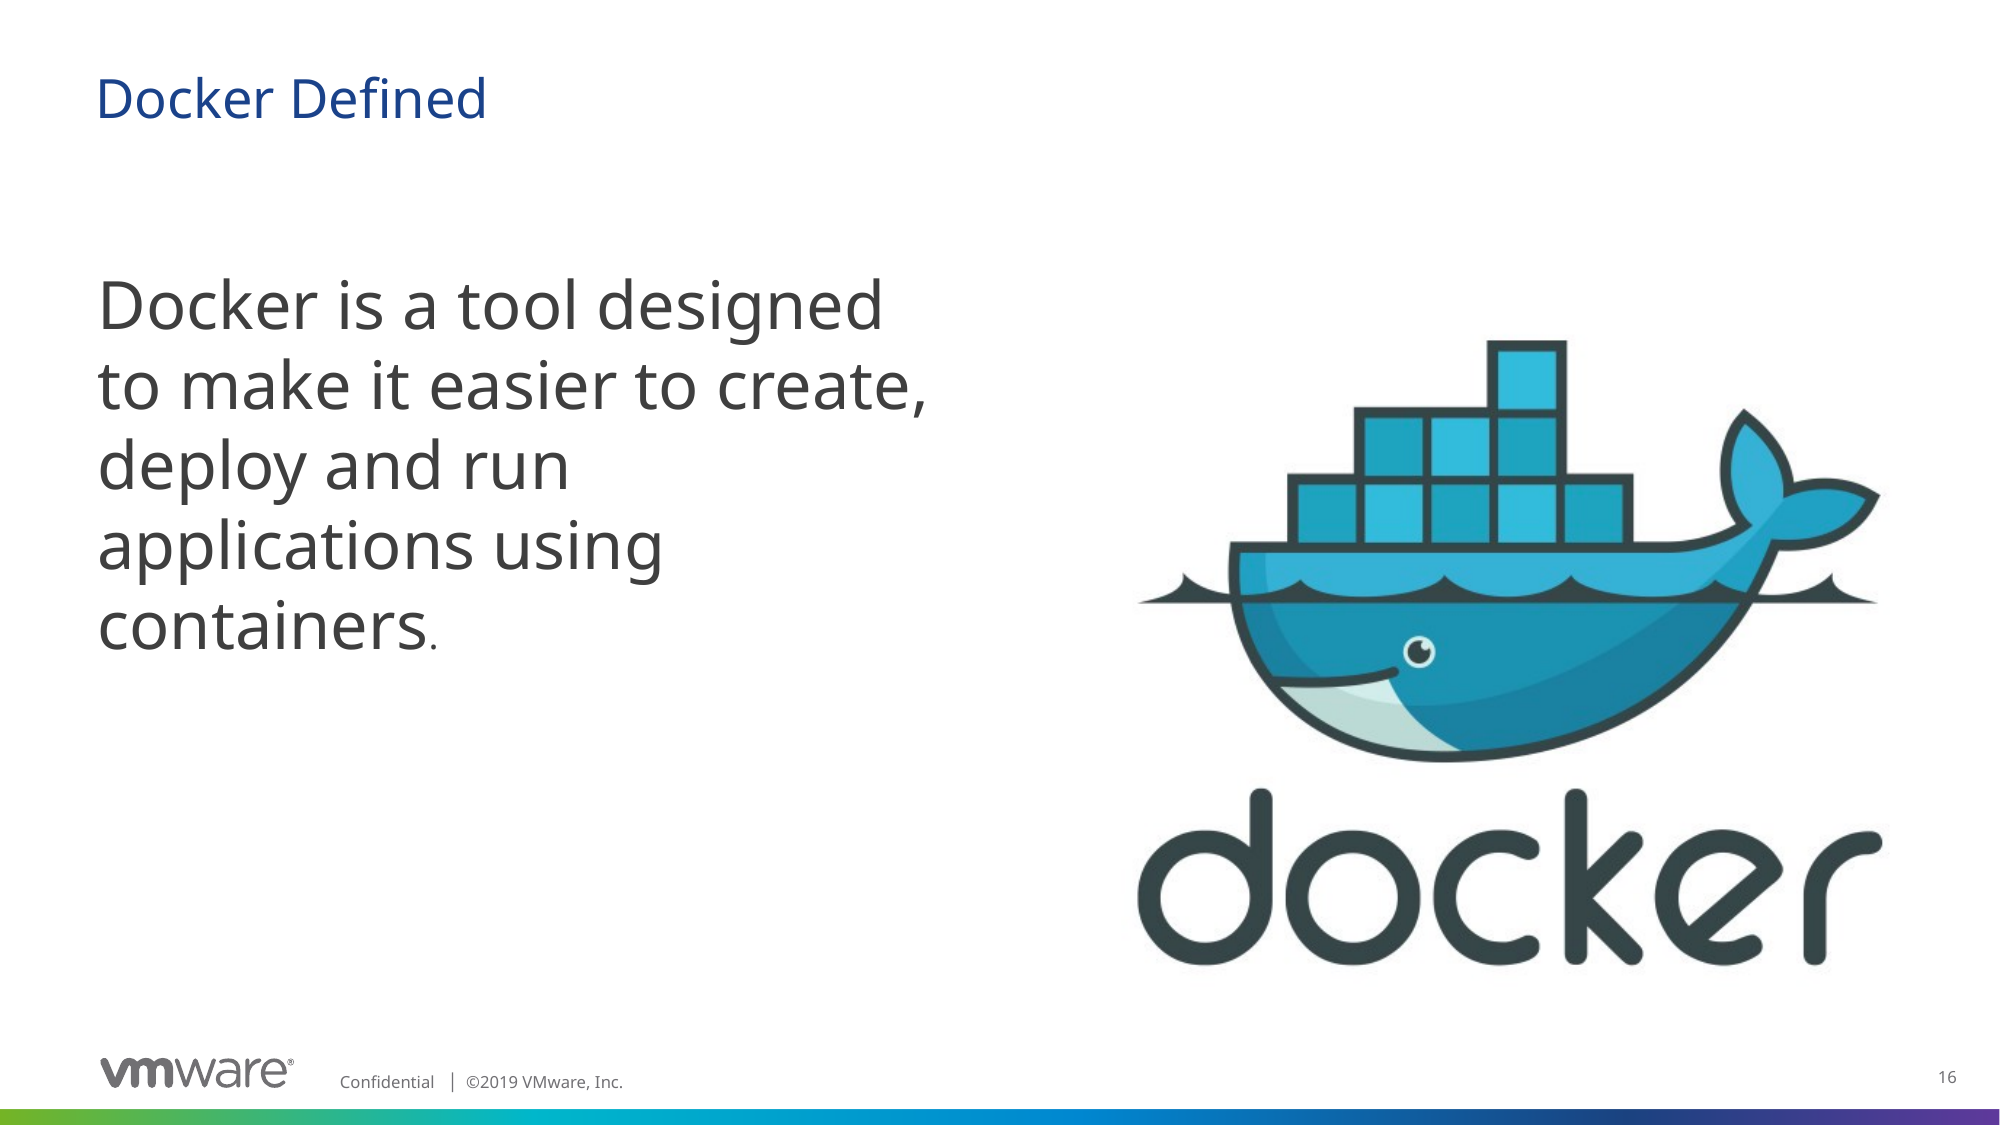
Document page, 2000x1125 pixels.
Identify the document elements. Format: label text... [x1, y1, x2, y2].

title Docker Defined [95, 67, 1900, 131]
picture [1075, 1109, 2000, 1125]
picture [0, 1109, 719, 1125]
picture [1043, 262, 1994, 1013]
text_box Docker is a tool designed to make it easier to create, deploy and run applications using containers. [0, 262, 967, 1013]
